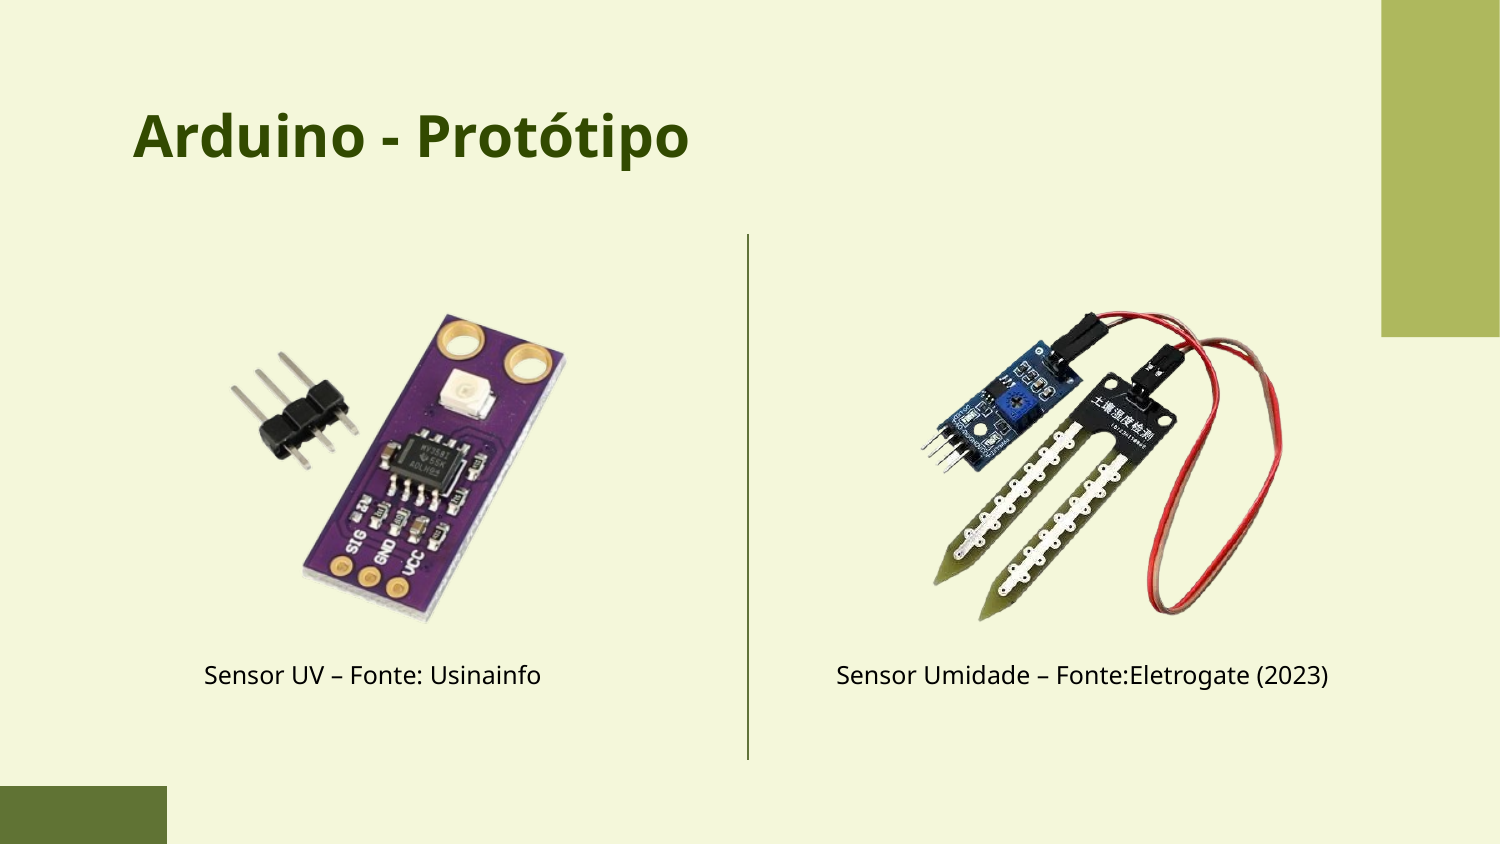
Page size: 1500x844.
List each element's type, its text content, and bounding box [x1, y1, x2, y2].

title Arduino - Protótipo [118, 83, 1382, 178]
picture [155, 280, 651, 656]
text_box Sensor UV – Fonte: Usinainfo [189, 652, 675, 698]
picture [891, 256, 1311, 676]
text_box Sensor Umidade – Fonte:Eletrogate (2023) [821, 652, 1485, 698]
